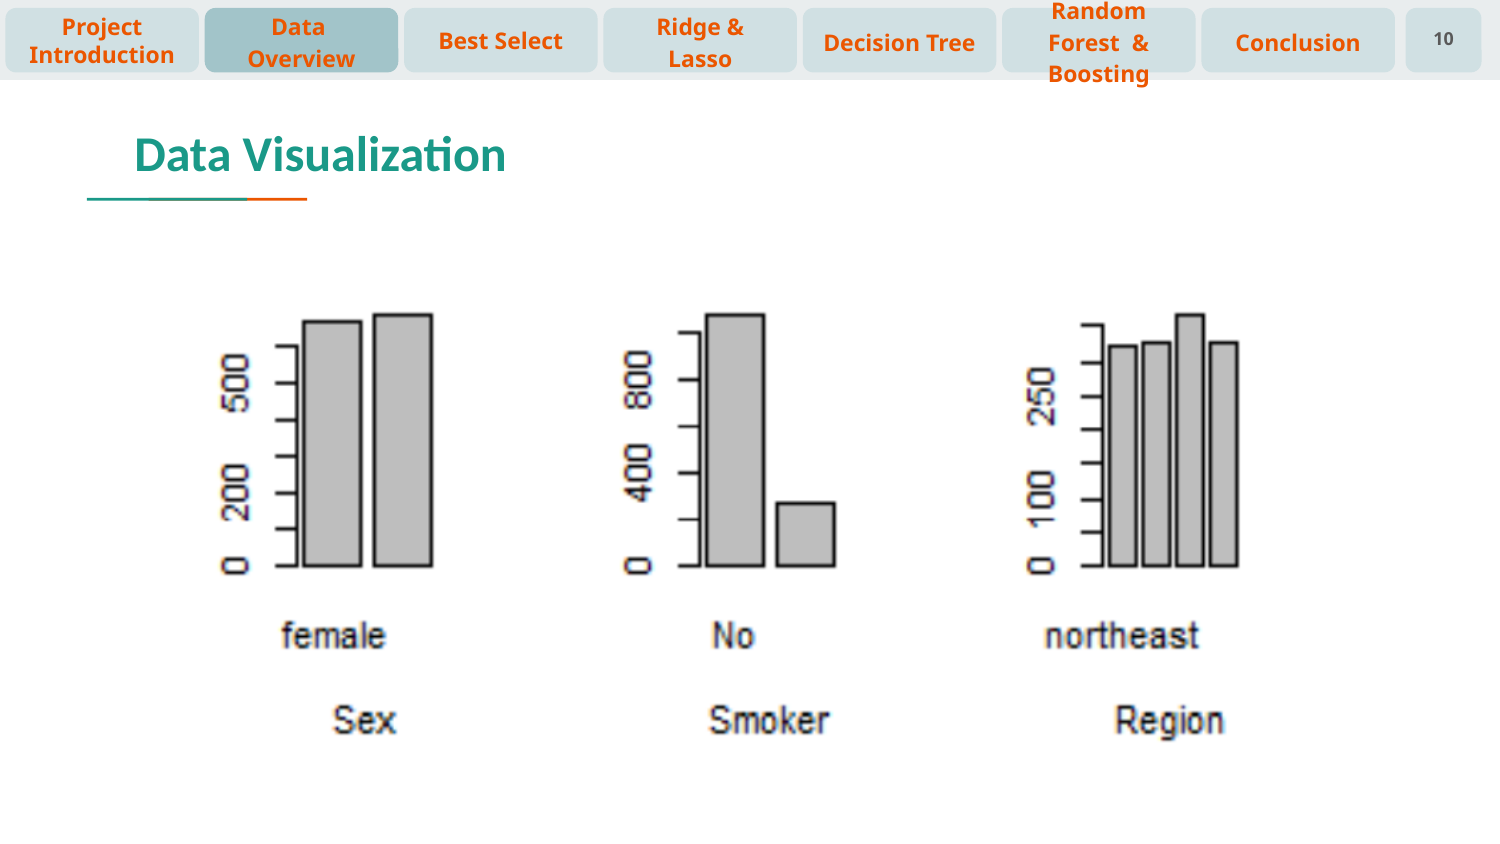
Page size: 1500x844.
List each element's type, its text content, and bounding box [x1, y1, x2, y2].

text_box Decision Tree [802, 7, 997, 73]
title Data Visualization [119, 106, 1381, 195]
picture [119, 265, 1381, 778]
text_box Project Introduction [5, 7, 199, 73]
text_box Random Forest & Boosting [1002, 7, 1196, 73]
text_box Best Select [404, 7, 598, 73]
text_box Data Overview [204, 7, 399, 73]
text_box Conclusion [1201, 7, 1396, 73]
slide_number ‹#› [1408, 13, 1479, 68]
text_box [1405, 7, 1482, 73]
text_box Ridge & Lasso [603, 7, 797, 73]
